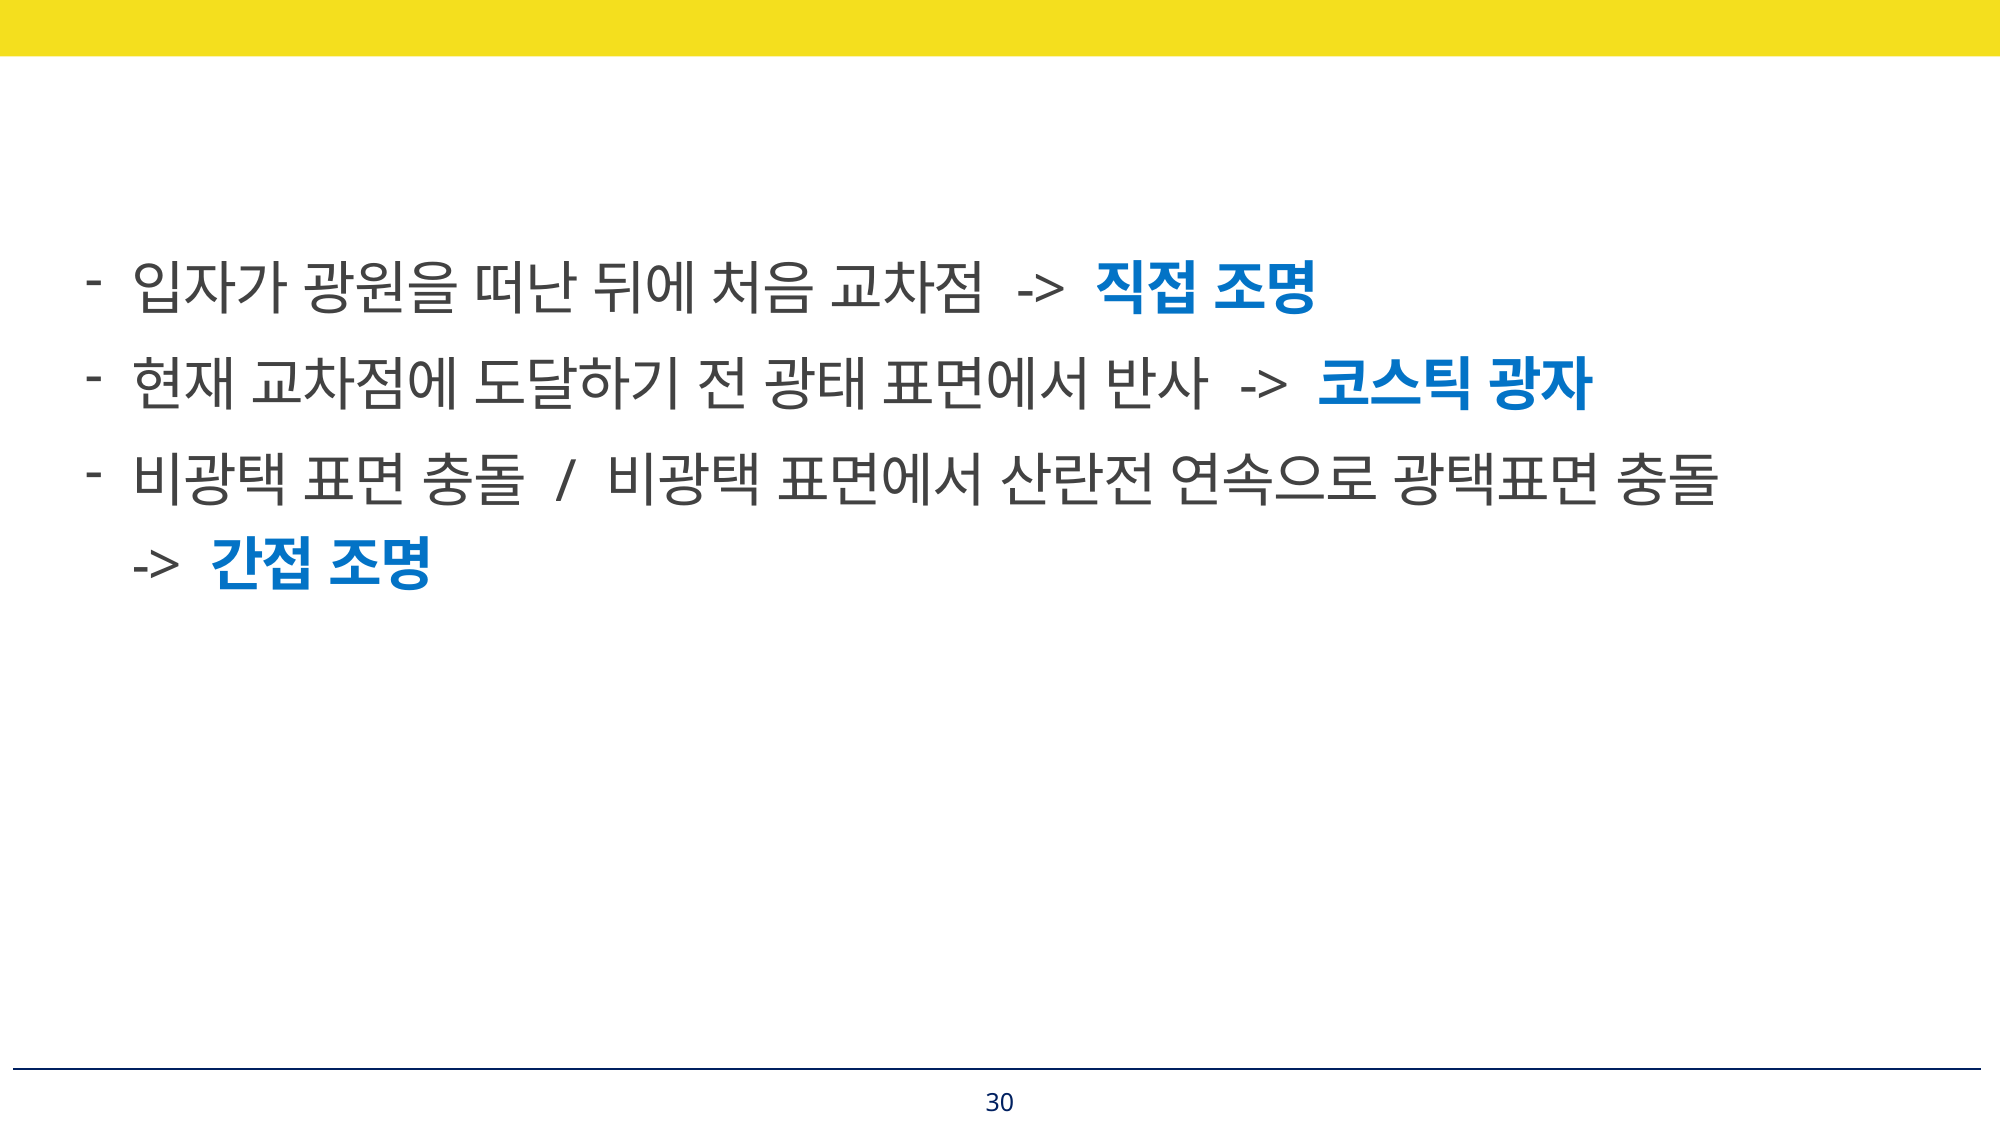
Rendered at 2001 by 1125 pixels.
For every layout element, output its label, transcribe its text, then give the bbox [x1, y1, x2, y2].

list 입자가 광원을 떠난 뒤에 처음 교차점 -> 직접 조명 현재 교차점에 도달하기 전 광태 표면에서 반사 -> 코스틱 광자 비광택 표면 충돌 / 비광택 표면에서 산란전 연속으로 광택표면 충돌 -> 간접 조명 [85, 237, 1915, 1049]
slide_number 30 [916, 1078, 1084, 1125]
